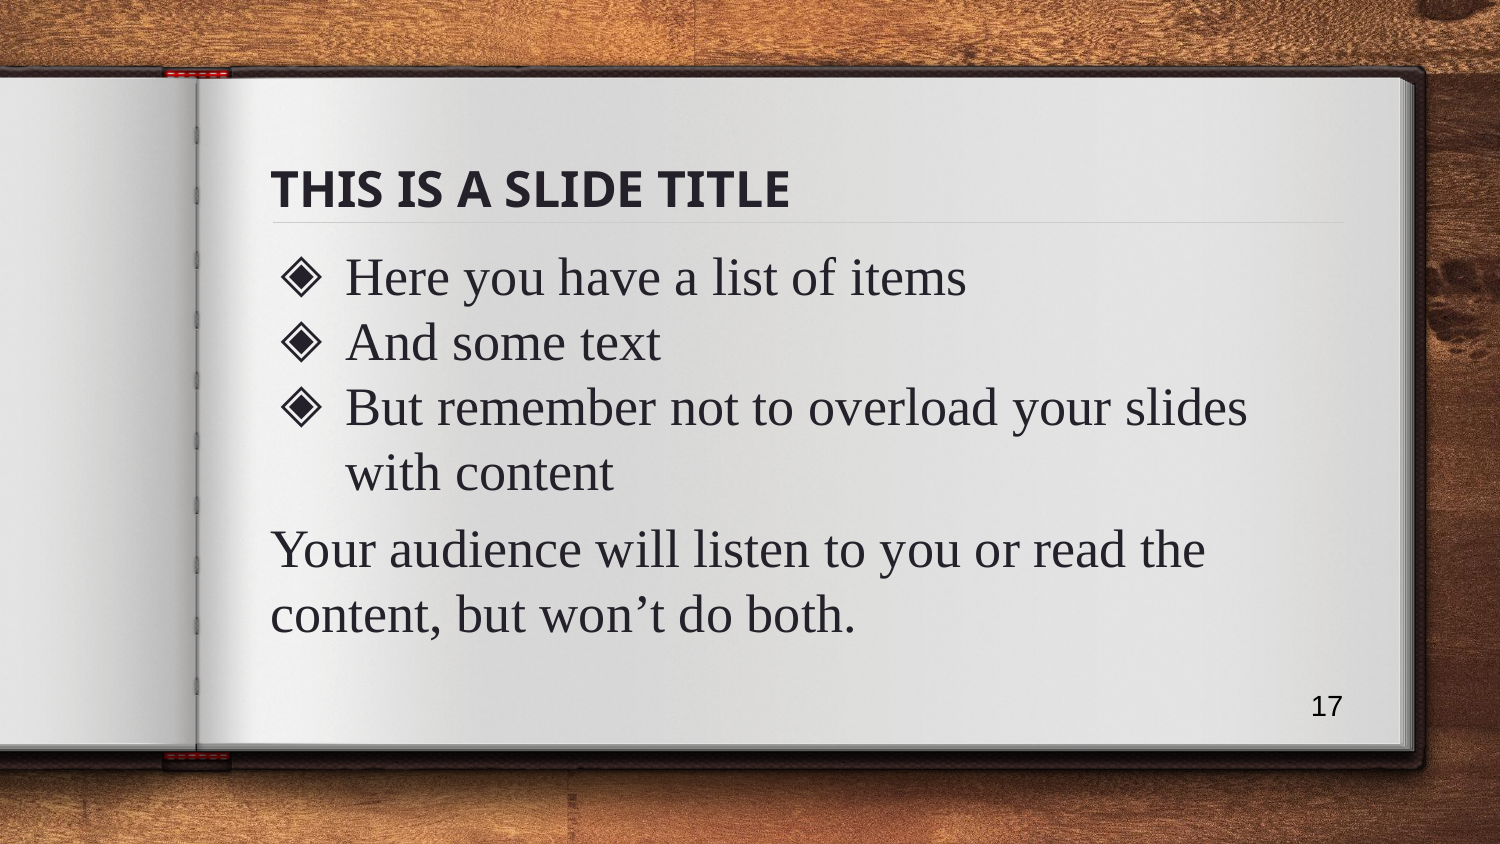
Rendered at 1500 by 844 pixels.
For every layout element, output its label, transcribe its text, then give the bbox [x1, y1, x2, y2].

list Here you have a list of items And some text But remember not to overload your slides with content Your audience will listen to you or read the content, but won’t do both. [255, 226, 1341, 726]
picture [0, 0, 1500, 844]
slide_number 17 [1295, 672, 1386, 737]
title THIS IS A SLIDE TITLE [255, 117, 1341, 226]
